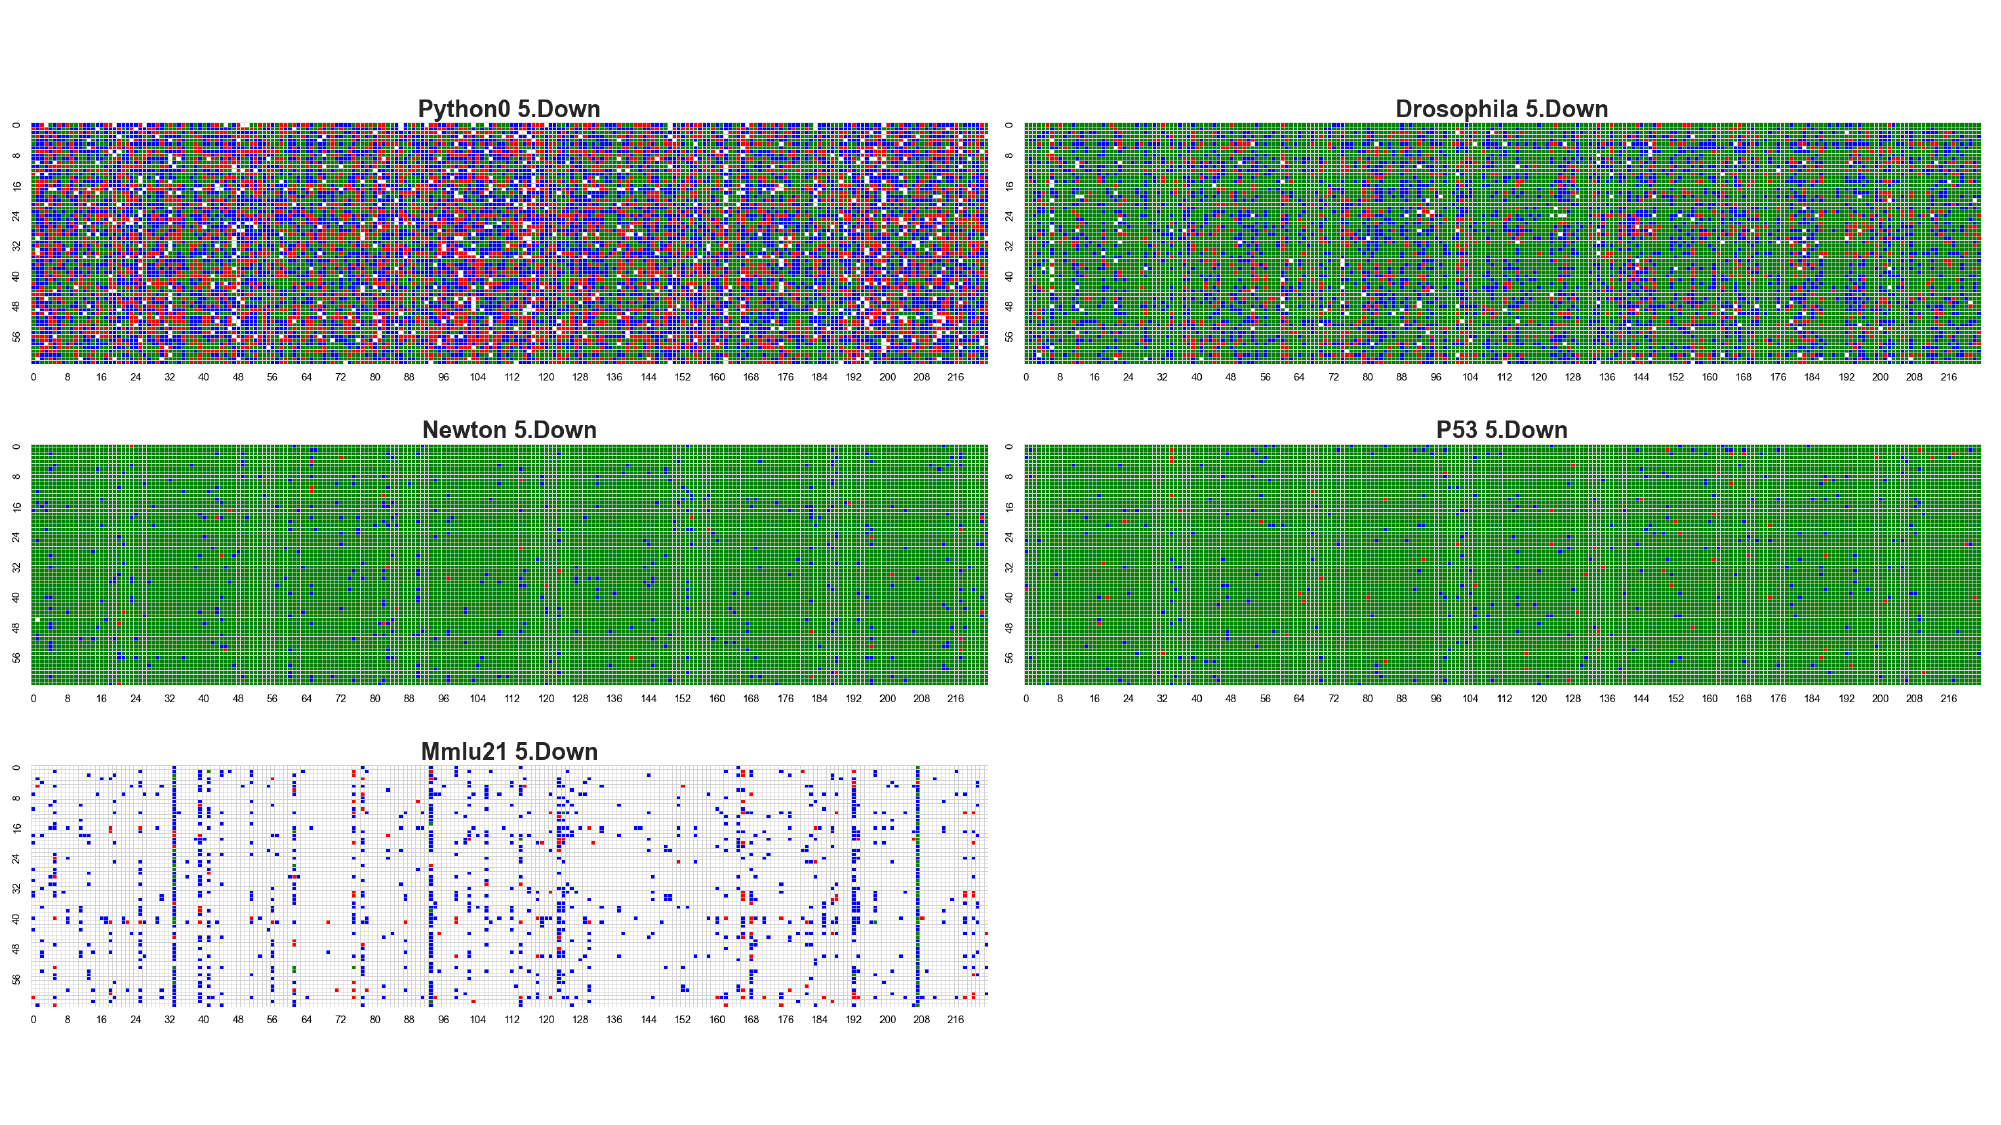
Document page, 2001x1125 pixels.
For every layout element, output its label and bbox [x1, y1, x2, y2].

picture [0, 87, 2000, 1037]
